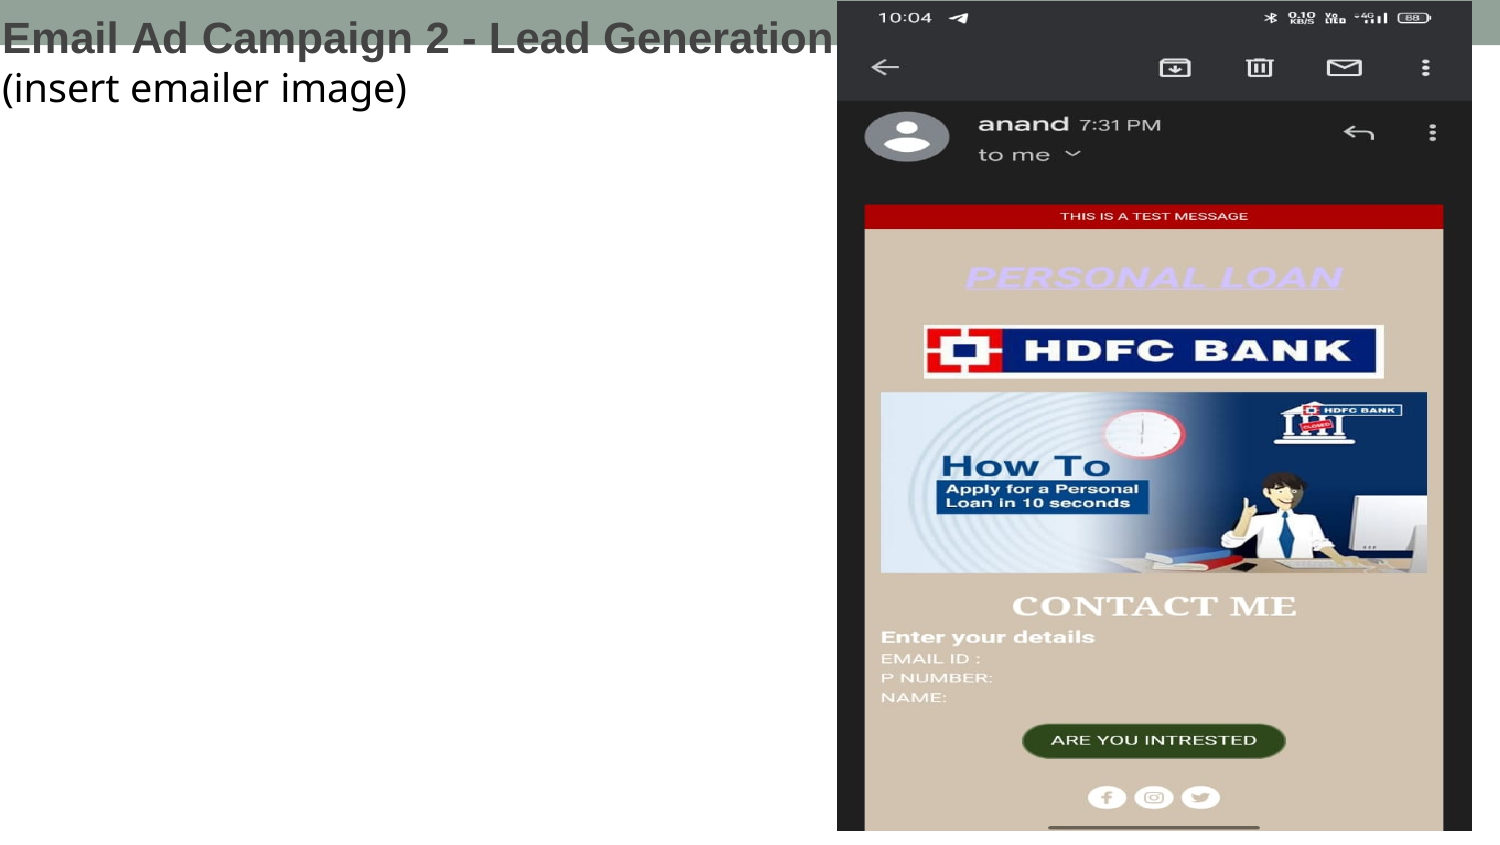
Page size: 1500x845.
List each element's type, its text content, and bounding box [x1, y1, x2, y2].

picture [836, 1, 1472, 831]
text_box Email Ad Campaign 2 - Lead Generation (insert emailer image) [0, 1, 835, 110]
